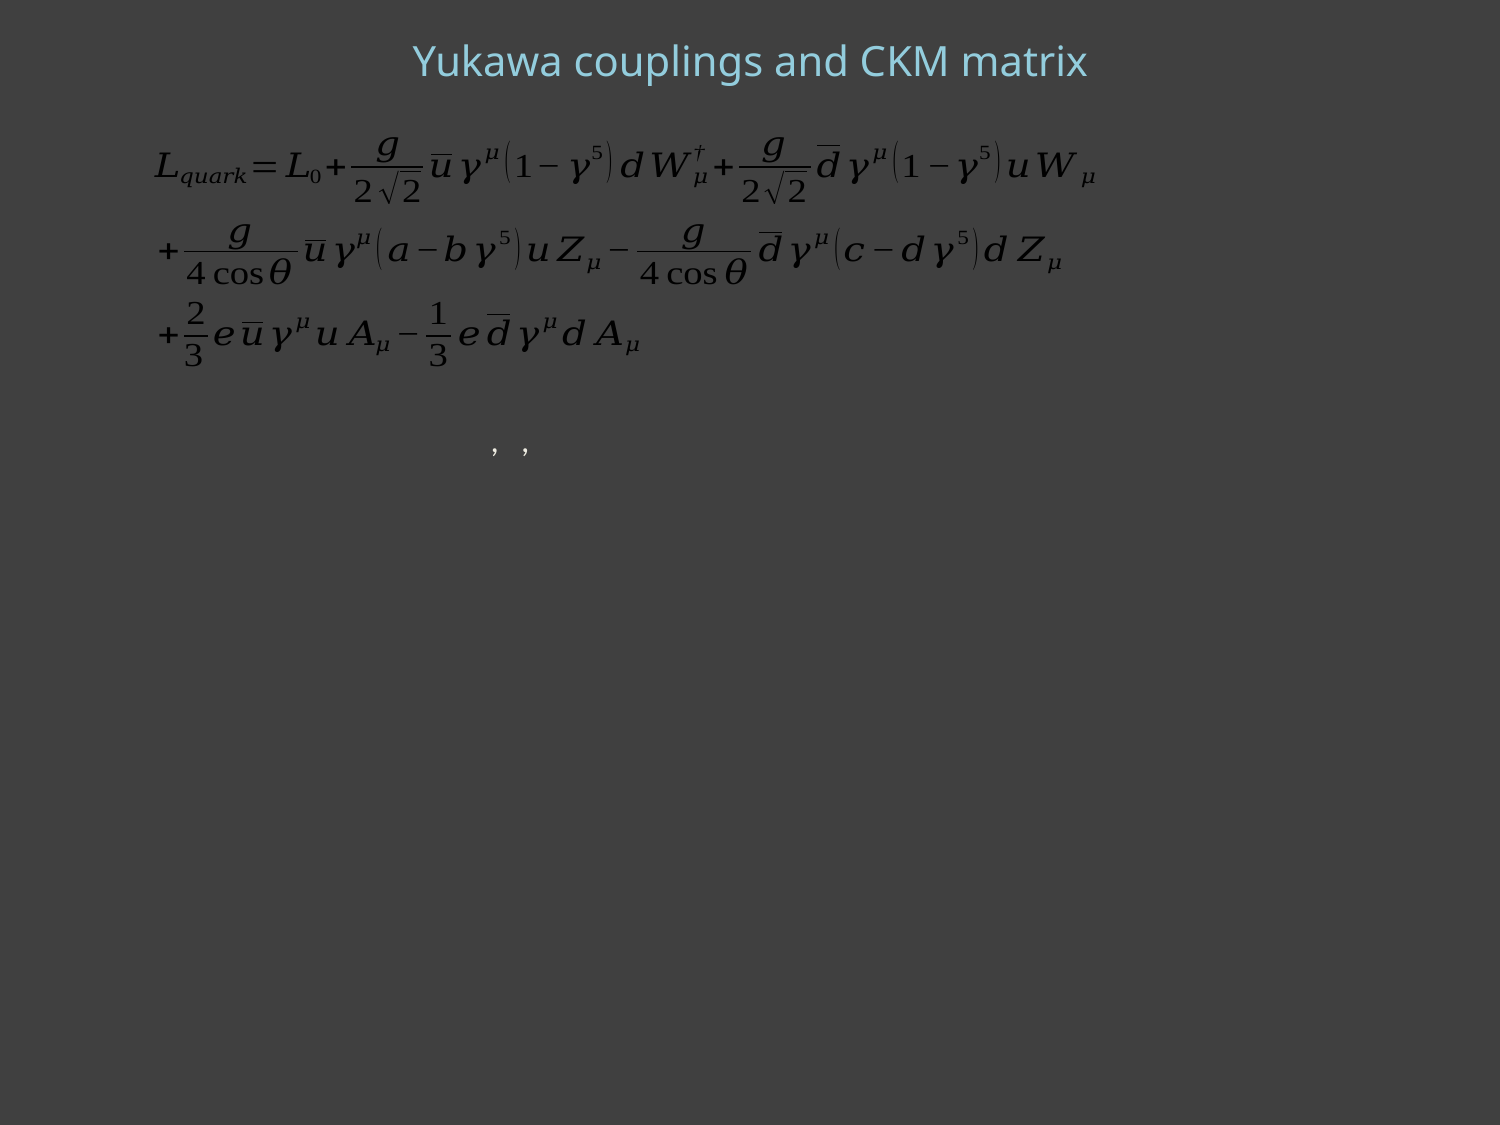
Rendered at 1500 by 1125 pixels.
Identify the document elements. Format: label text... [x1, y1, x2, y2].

text_box Yukawa couplings and CKM matrix [397, 27, 1103, 92]
